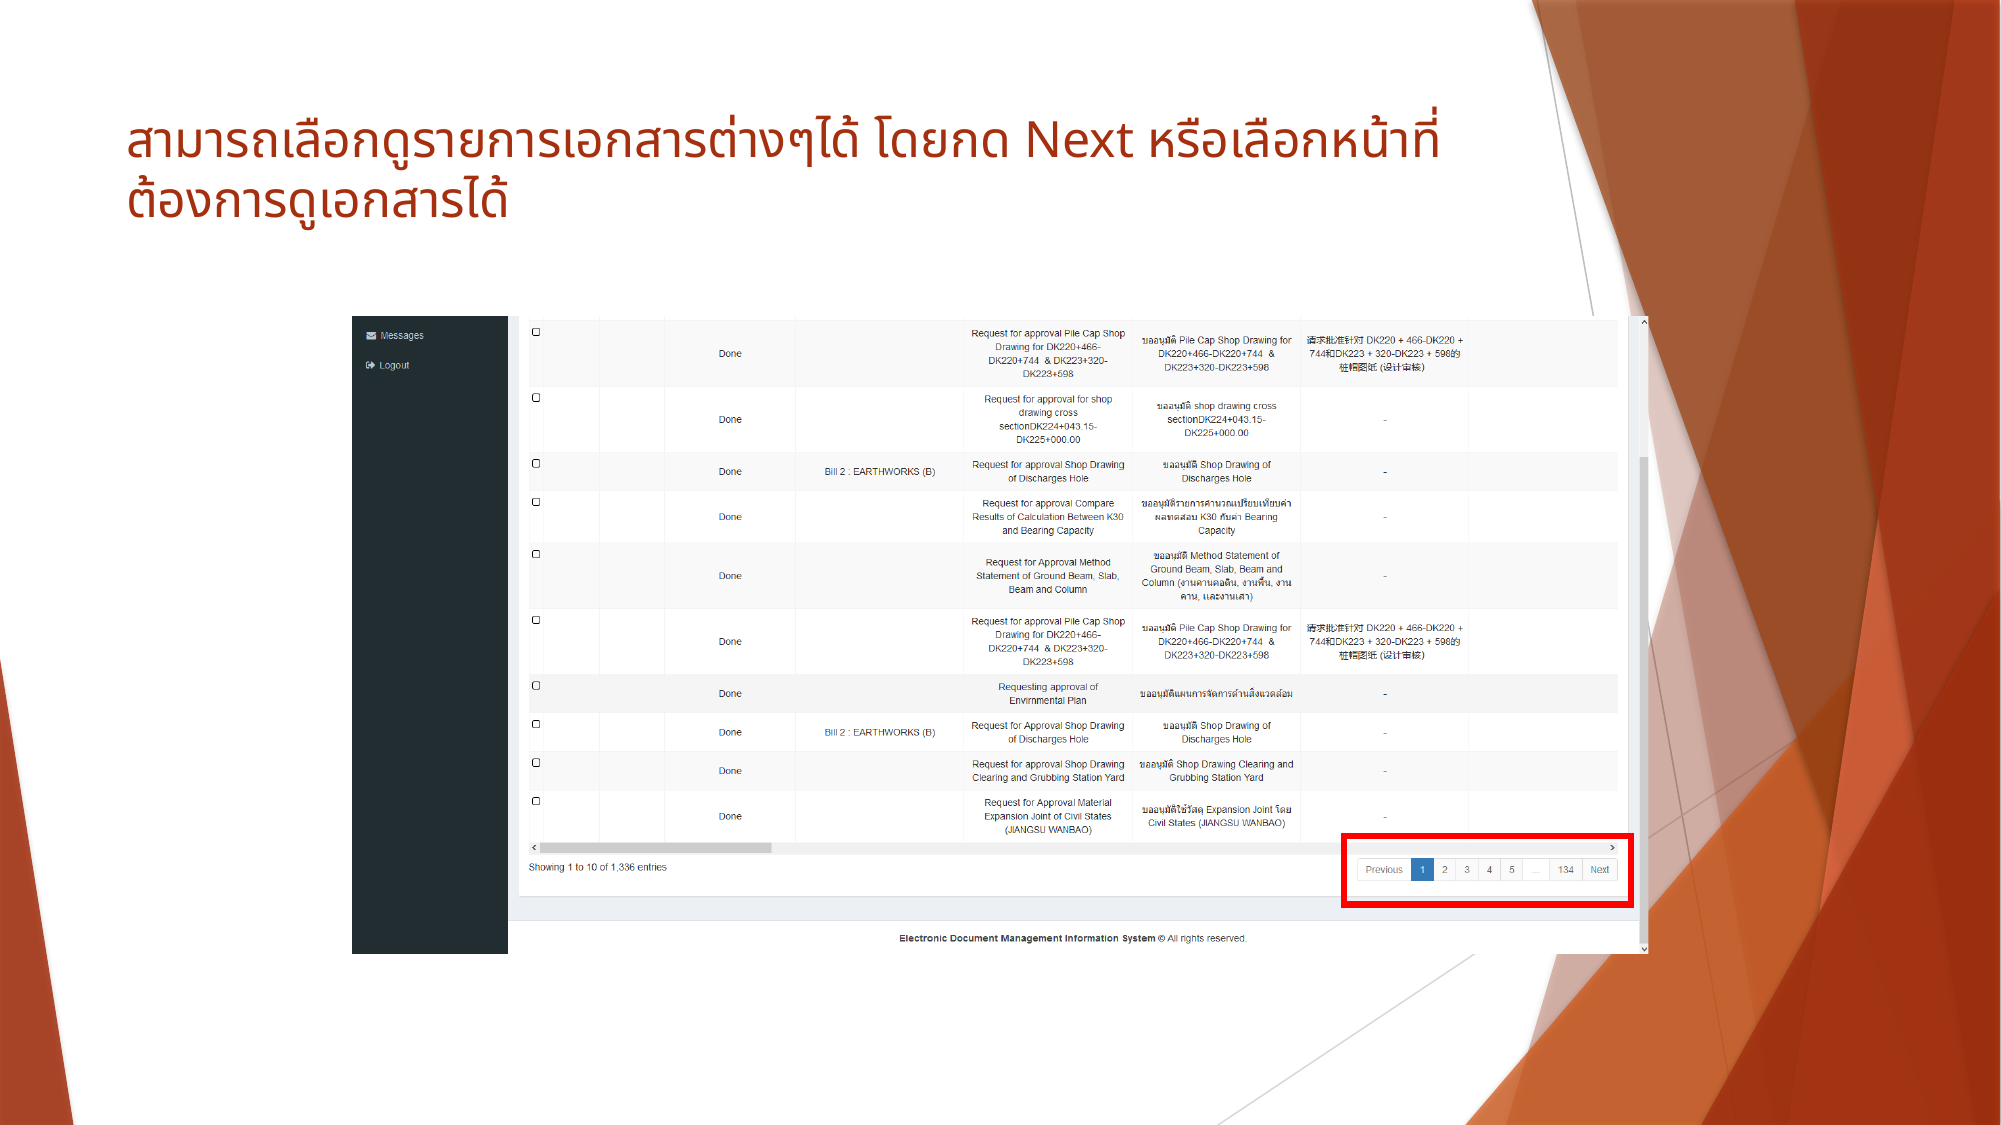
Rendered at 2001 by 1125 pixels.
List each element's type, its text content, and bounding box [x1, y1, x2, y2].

picture [351, 316, 1649, 981]
title สามารถเลือกดูรายการเอกสารต่างๆได้ โดยกด Next หรือเลือกหน้าที่ต้องการดูเอกสารได้ [111, 99, 1522, 317]
